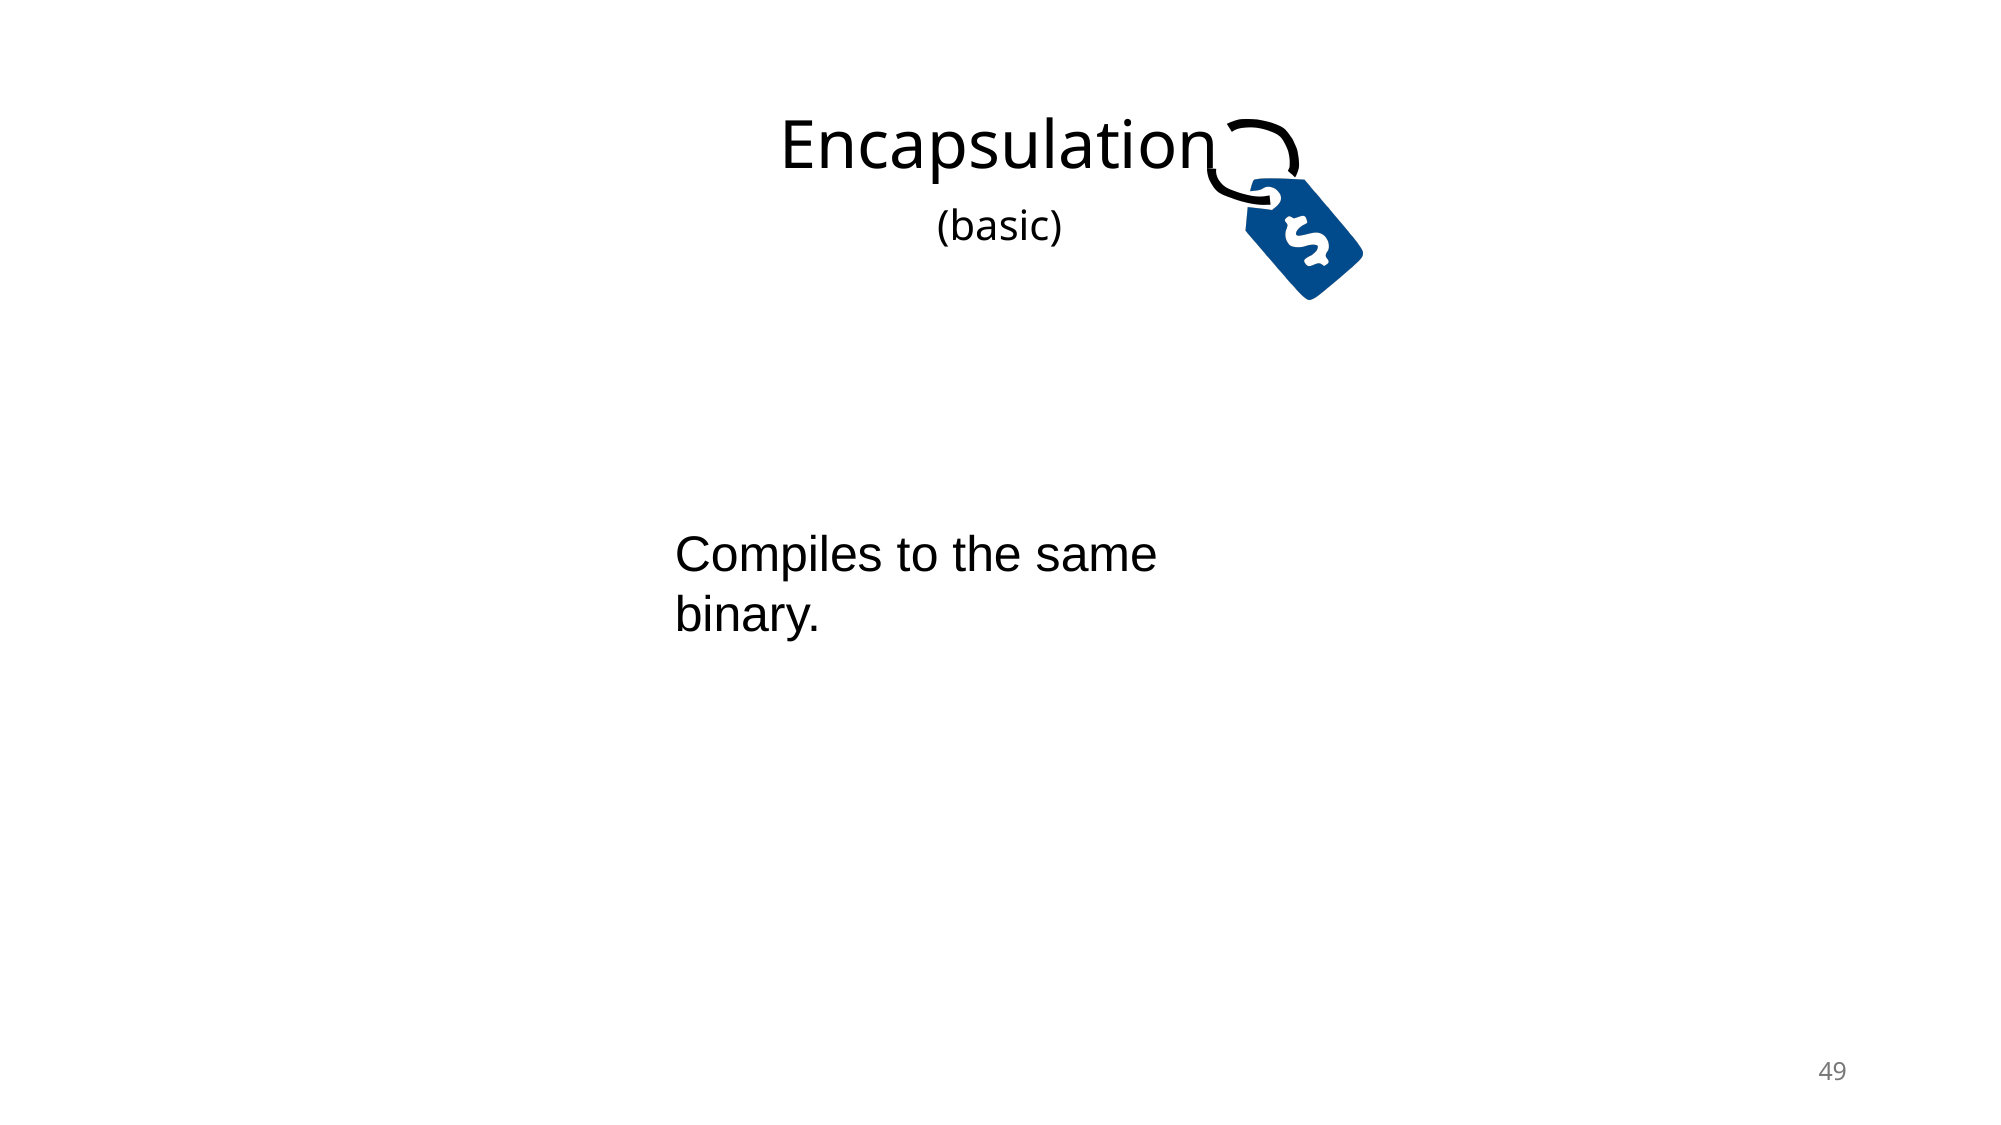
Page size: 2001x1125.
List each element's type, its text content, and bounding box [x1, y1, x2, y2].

slide_number 49 [1412, 1042, 1862, 1102]
text_box Encapsulation (basic) [317, 103, 1683, 270]
text_box Compiles to the same binary. [659, 514, 1333, 585]
picture [1207, 119, 1363, 301]
